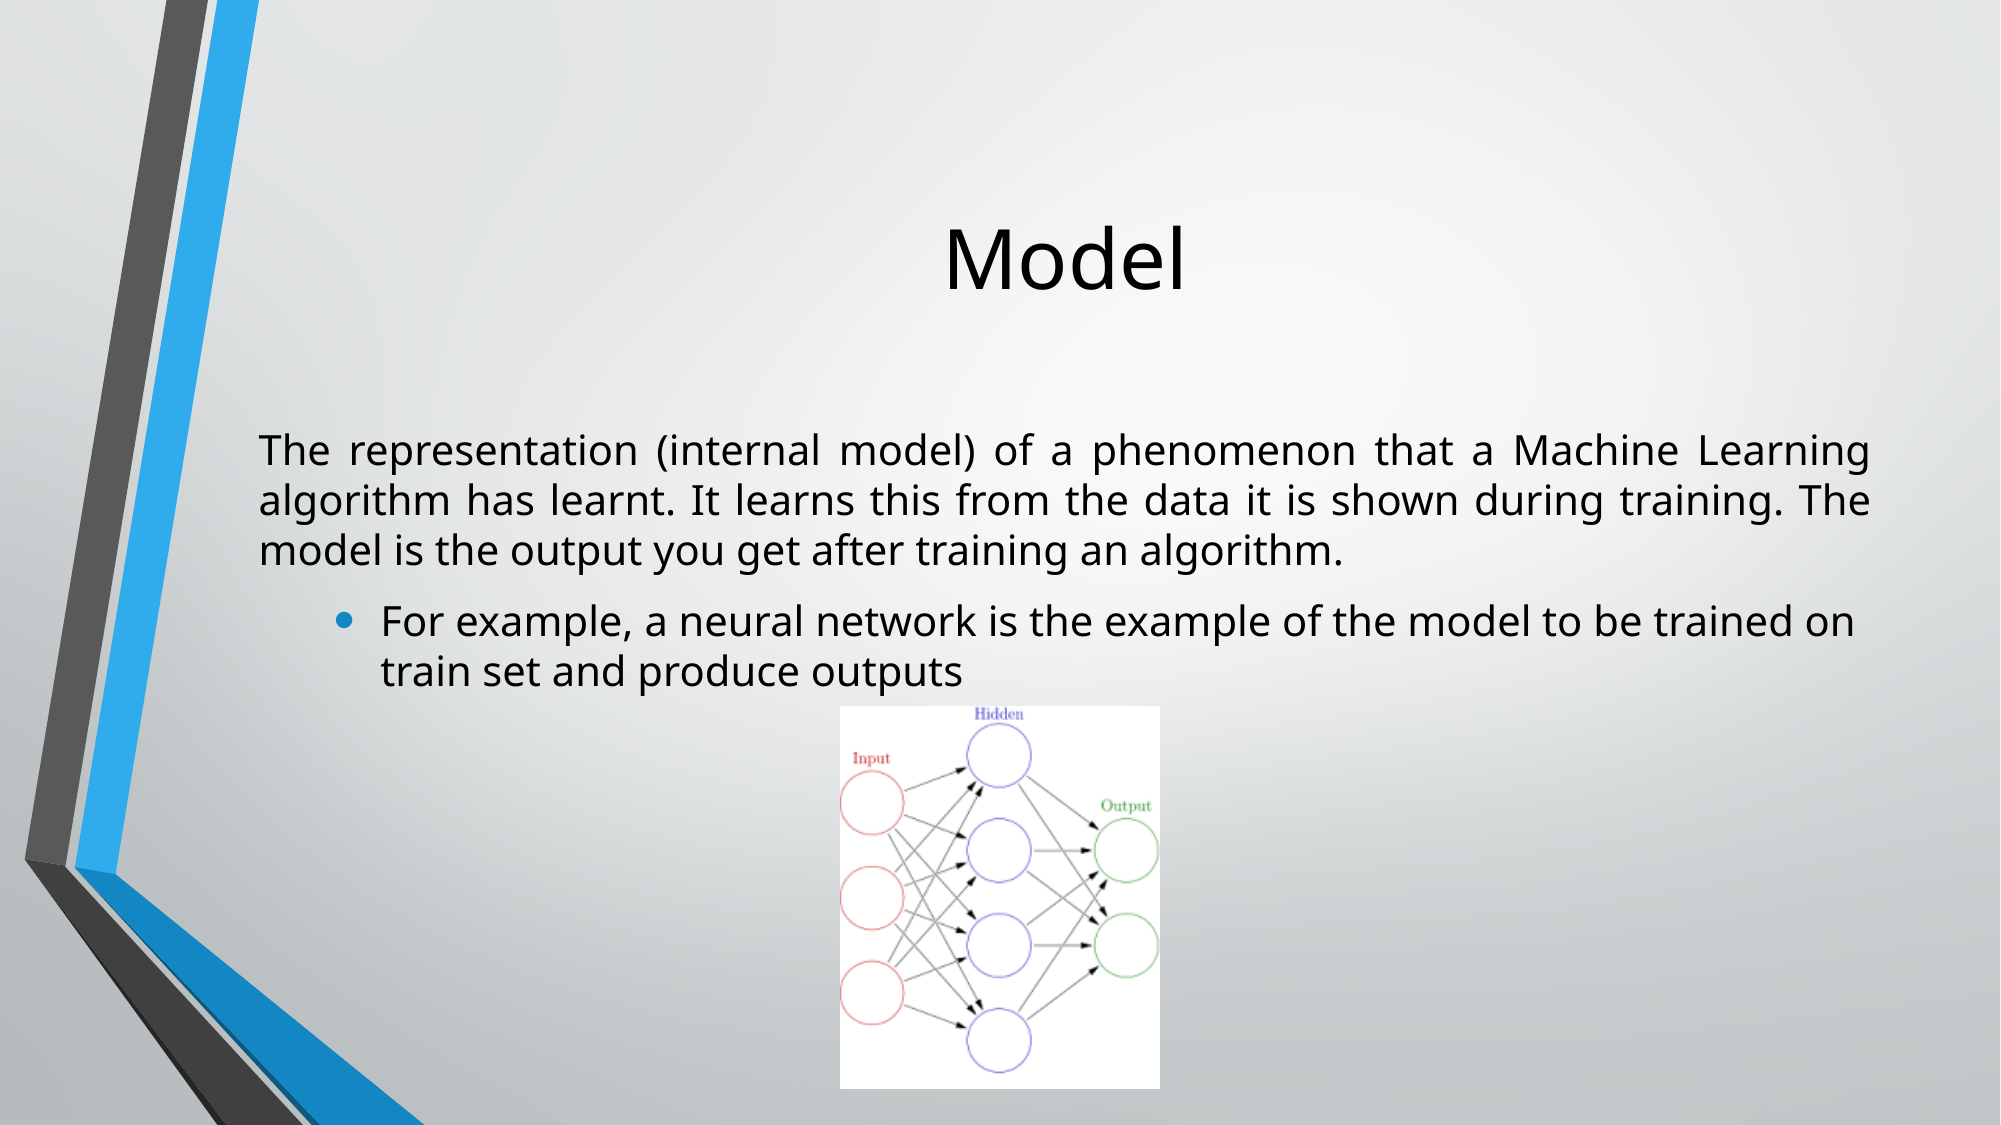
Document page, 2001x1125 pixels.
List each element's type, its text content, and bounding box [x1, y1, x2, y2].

picture [840, 706, 1160, 1089]
title Model [243, 112, 1887, 344]
list The representation (internal model) of a phenomenon that a Machine Learning algorithm has learnt. It learns this from the data it is shown during training. The model is the output you get after training an algorithm. For example, a neural network is the example of the model to be trained on train set and produce outputs [243, 344, 1887, 857]
